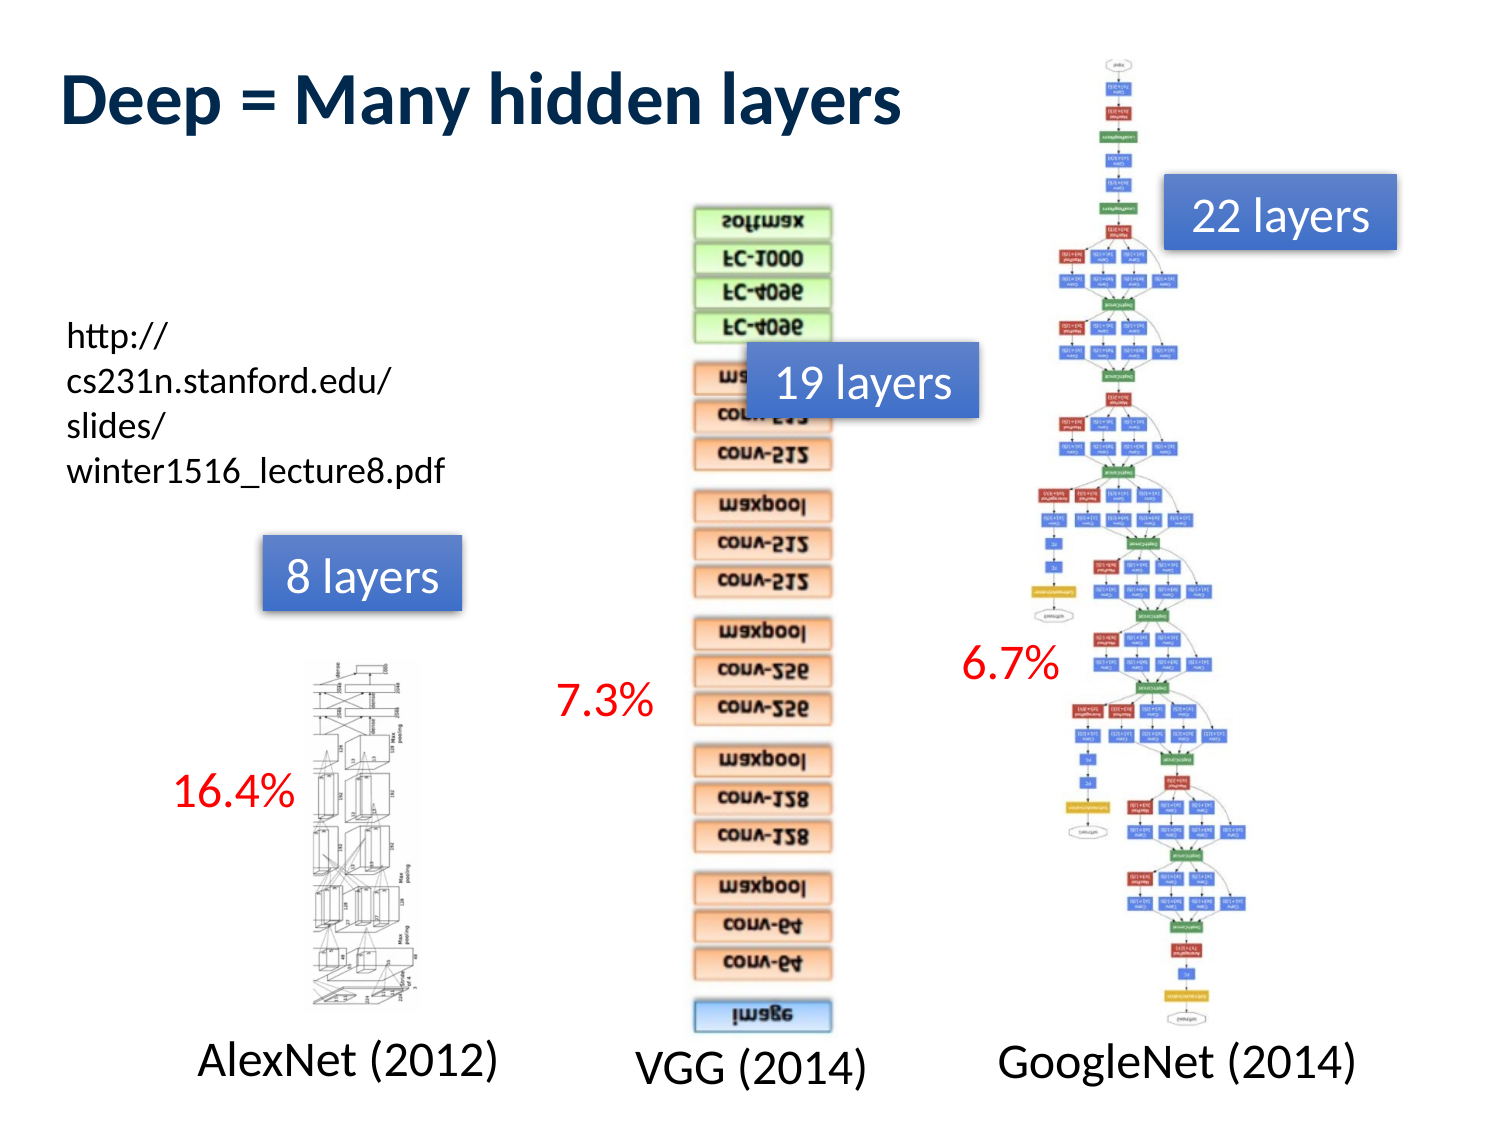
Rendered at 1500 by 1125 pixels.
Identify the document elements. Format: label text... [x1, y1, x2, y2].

text_box GoogleNet (2014) [976, 1021, 1379, 1097]
picture [184, 659, 540, 1012]
picture [660, 60, 1500, 1043]
text_box 8 layers [262, 535, 463, 611]
text_box 7.3% [500, 658, 681, 734]
text_box http://cs231n.stanford.edu/slides/winter1516_lecture8.pdf [51, 304, 463, 499]
text_box Deep = Many hidden layers [29, 42, 935, 148]
text_box 6.7% [906, 665, 1115, 697]
text_box 16.4% [129, 749, 338, 825]
slide_number [1059, 1042, 1397, 1103]
text_box AlexNet (2012) [146, 1019, 551, 1095]
text_box VGG (2014) [598, 1026, 906, 1102]
text_box 22 layers [1164, 174, 1397, 250]
text_box 19 layers [838, 342, 980, 418]
